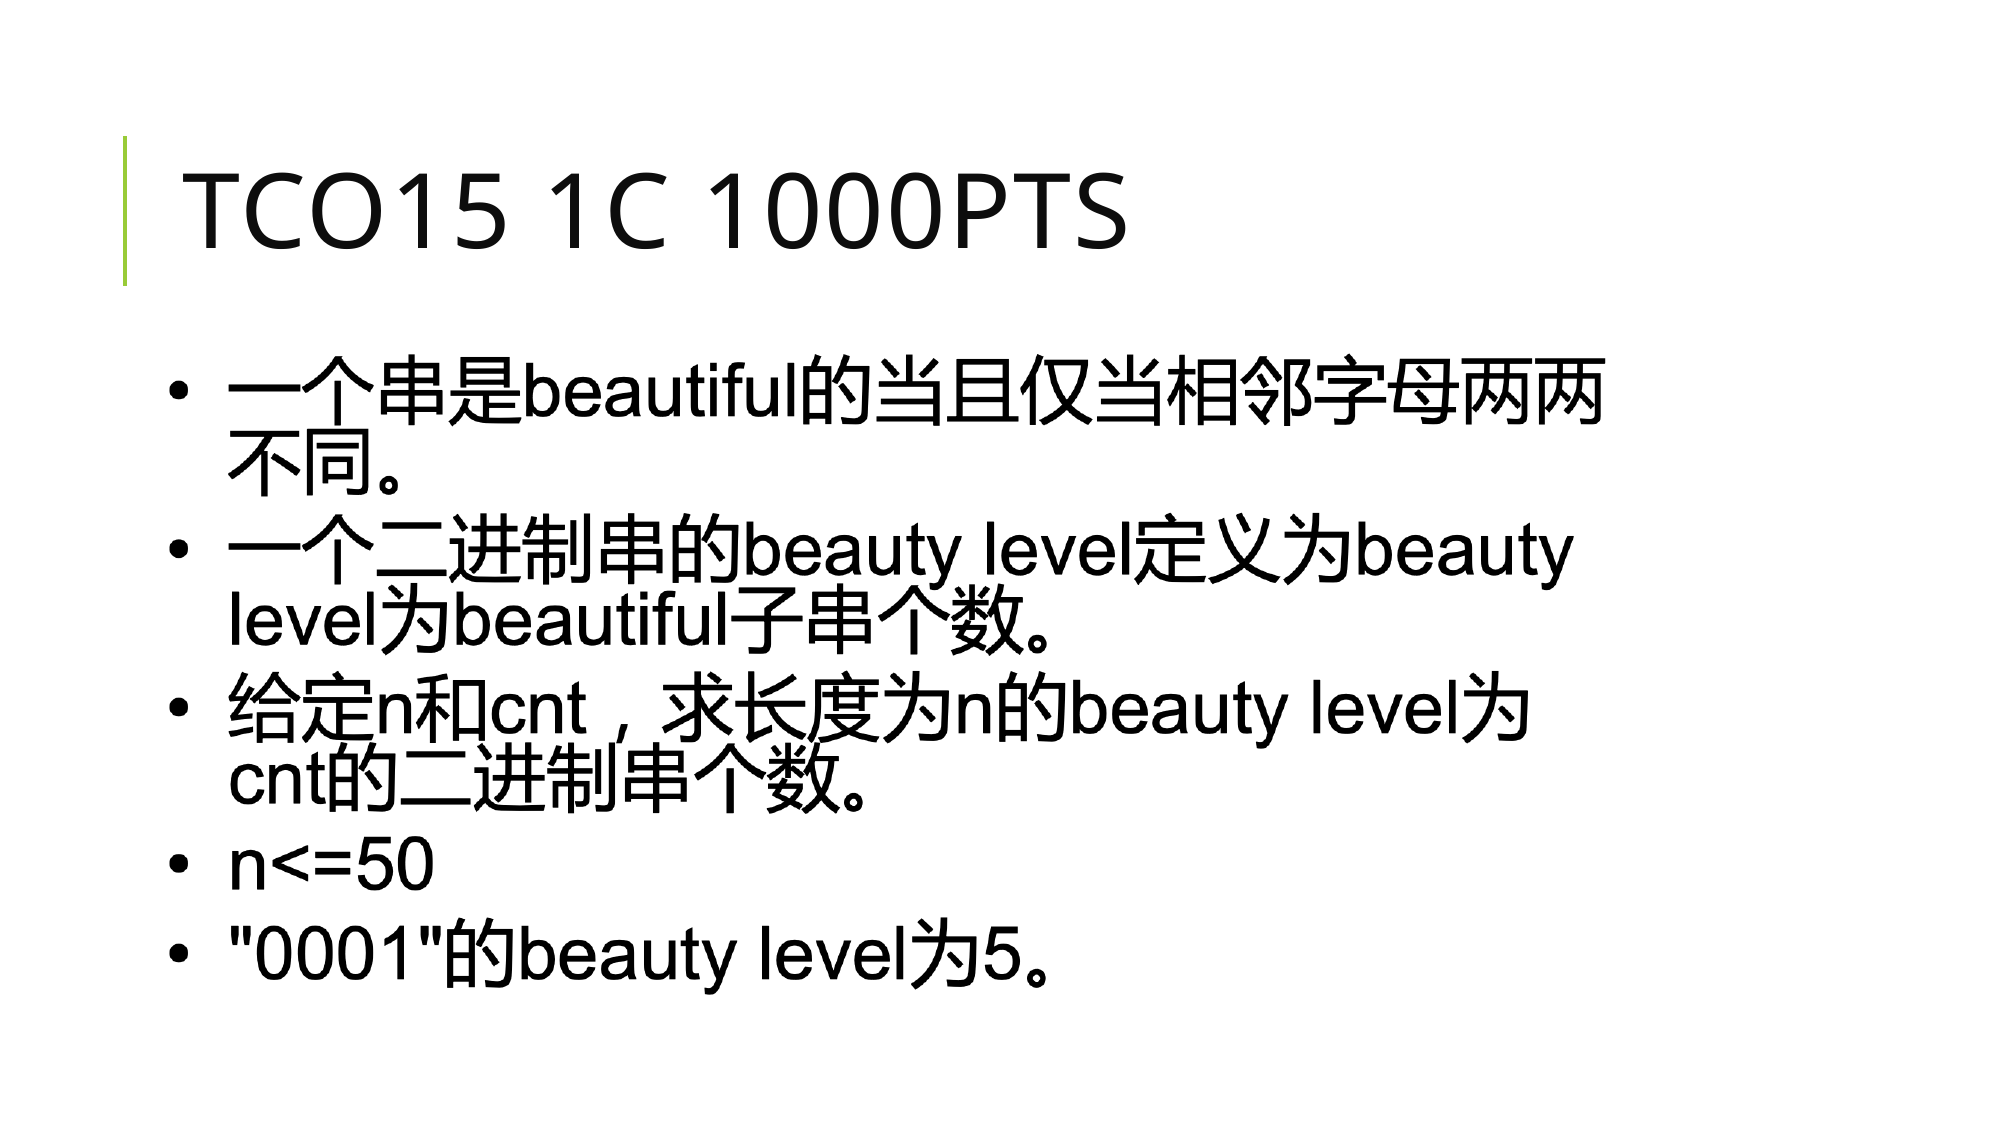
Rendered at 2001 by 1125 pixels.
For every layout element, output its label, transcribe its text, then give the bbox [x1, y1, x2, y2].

title TCO15 1C 1000pts [167, 96, 1763, 342]
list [137, 339, 1633, 1000]
